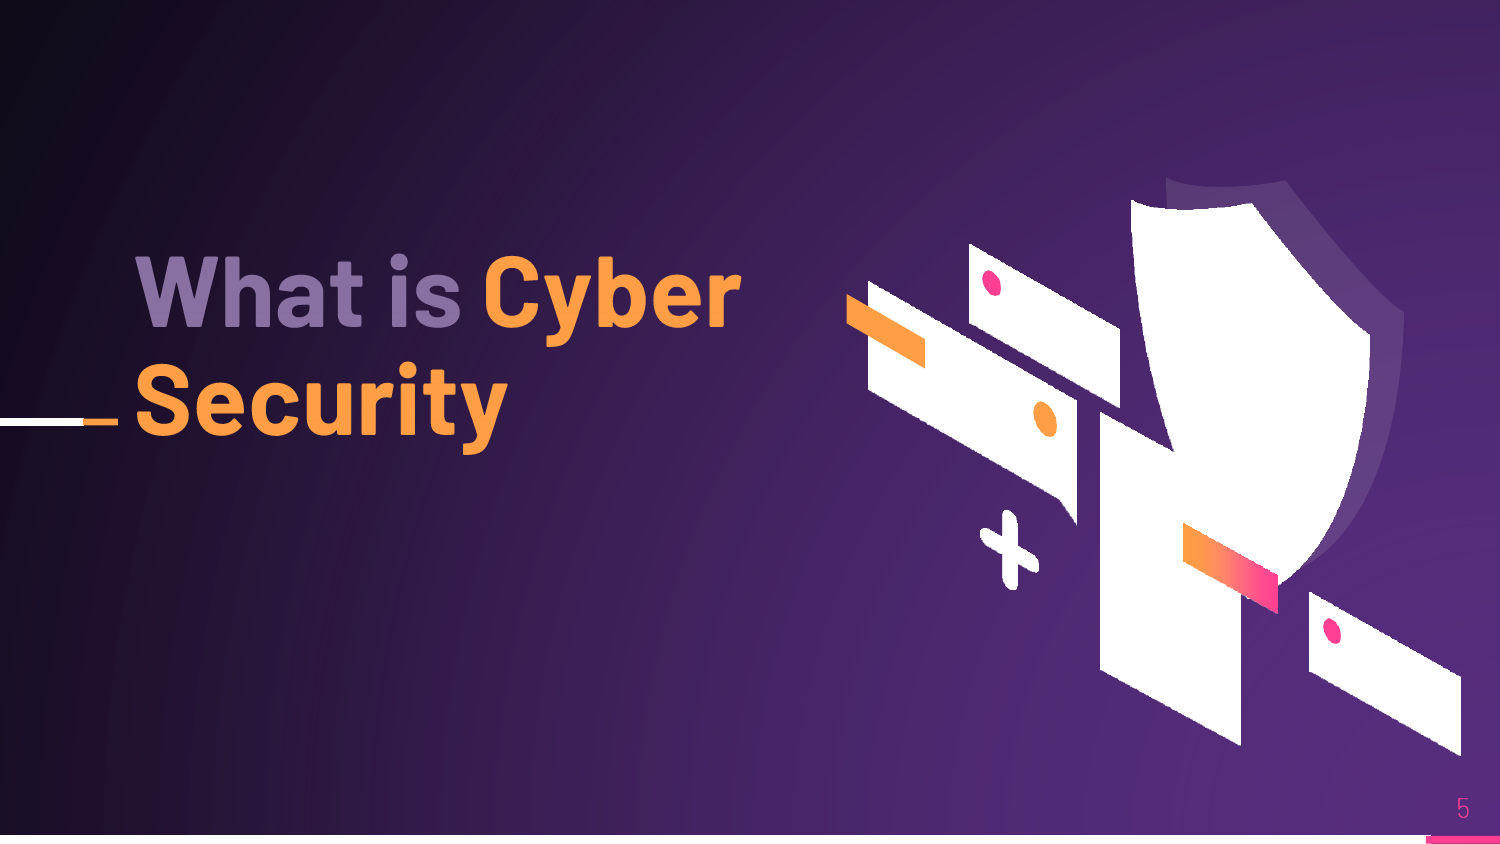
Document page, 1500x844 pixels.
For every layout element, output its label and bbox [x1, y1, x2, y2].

text_box [0, 418, 119, 426]
text_box [968, 244, 1095, 409]
picture [0, 0, 1500, 844]
text_box [1309, 592, 1461, 756]
text_box [1100, 177, 1405, 747]
text_box [132, 227, 809, 462]
text_box [846, 281, 1077, 591]
